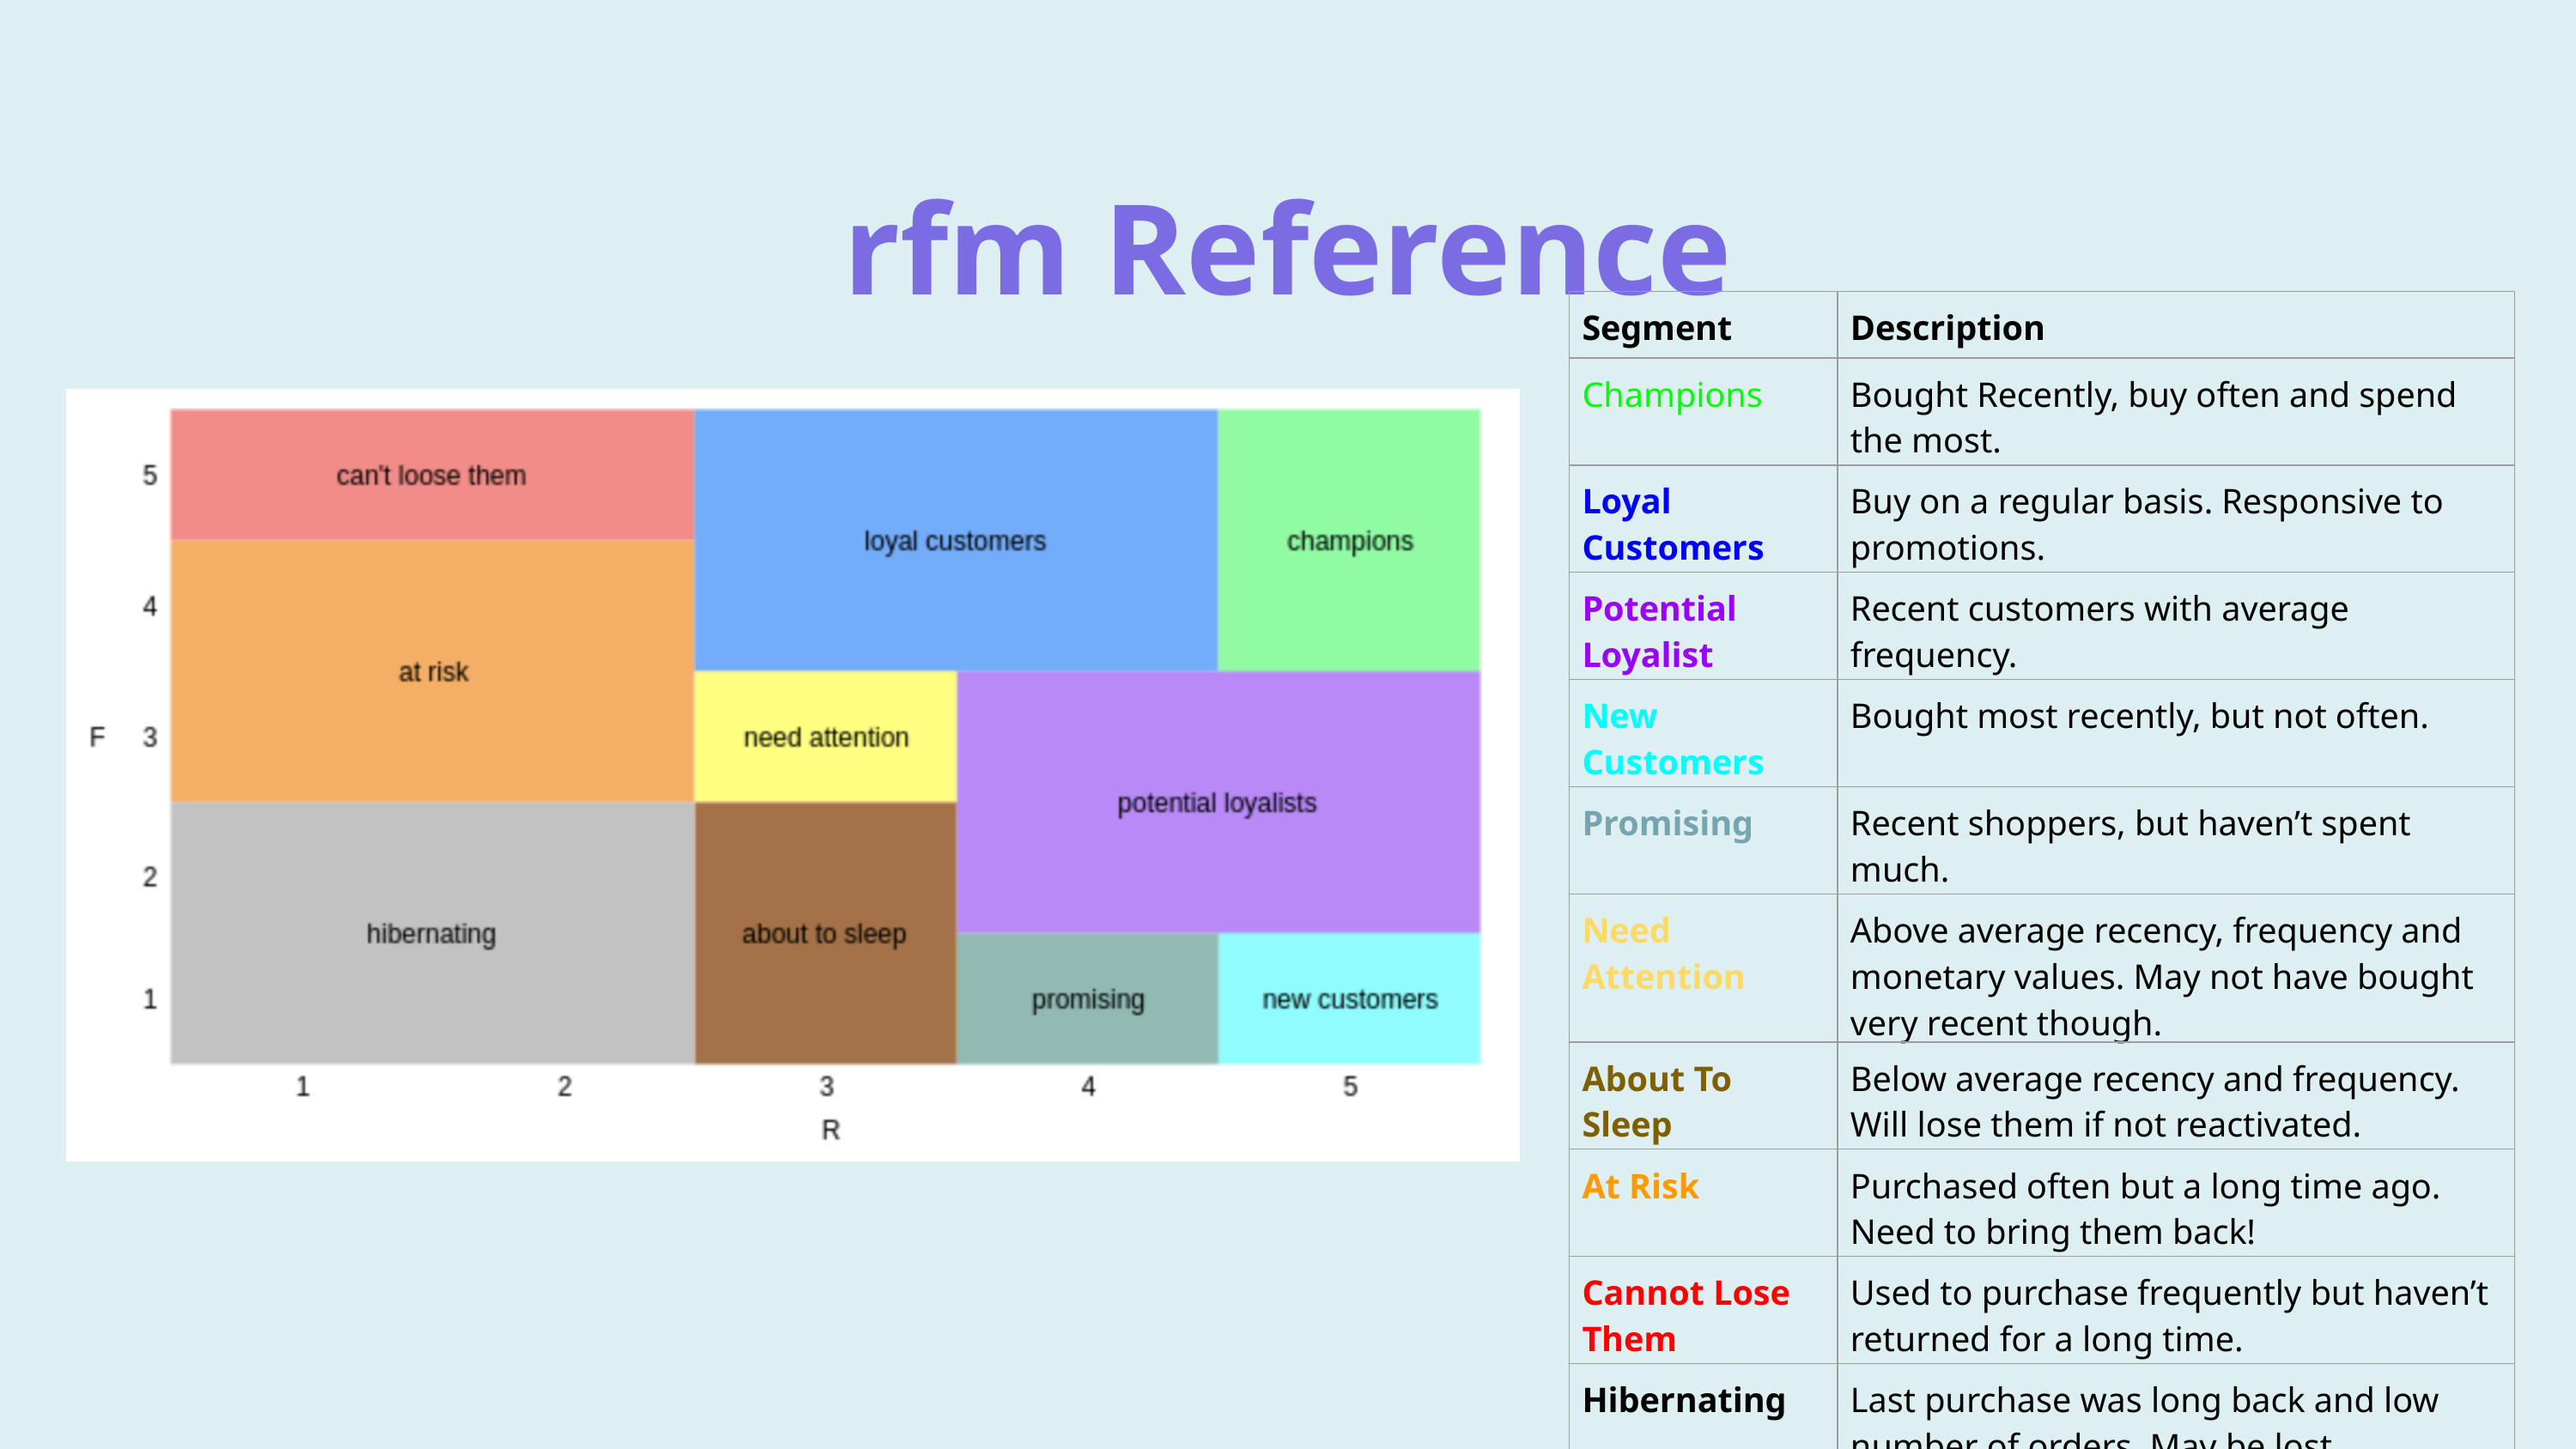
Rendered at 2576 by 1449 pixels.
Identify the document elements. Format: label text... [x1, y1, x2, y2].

table_cell Recent customers with average frequency. [1838, 573, 2514, 679]
table_cell Need Attention [1570, 894, 1837, 1041]
table_cell Loyal Customers [1570, 466, 1837, 572]
table_cell Buy on a regular basis. Responsive to promotions. [1838, 466, 2514, 572]
table_cell Below average recency and frequency. Will lose them if not reactivated. [1838, 1043, 2514, 1149]
table_cell Used to purchase frequently but haven’t returned for a long time. [1838, 1257, 2514, 1363]
table_cell Above average recency, frequency and monetary values. May not have bought very recent though. [1838, 894, 2514, 1041]
text_box rfm Reference [240, 153, 2336, 320]
table_cell New Customers [1570, 680, 1837, 786]
table_cell Bought Recently, buy often and spend the most. [1838, 359, 2514, 464]
table_cell At Risk [1570, 1149, 1837, 1256]
table_cell About To Sleep [1570, 1043, 1837, 1149]
table_header Segment [1570, 292, 1837, 357]
table_cell Last purchase was long back and low number of orders. May be lost. [1838, 1364, 2514, 1449]
table_cell Bought most recently, but not often. [1838, 680, 2514, 786]
table_cell Recent shoppers, but haven’t spent much. [1838, 787, 2514, 894]
table_cell Potential Loyalist [1570, 573, 1837, 679]
table_cell Cannot Lose Them [1570, 1257, 1837, 1363]
table_cell Hibernating [1570, 1364, 1837, 1449]
table_cell Champions [1570, 359, 1837, 464]
table_cell Purchased often but a long time ago. Need to bring them back! [1838, 1149, 2514, 1256]
table_cell Promising [1570, 787, 1837, 894]
table_header Description [1838, 292, 2514, 357]
picture [66, 389, 1520, 1161]
